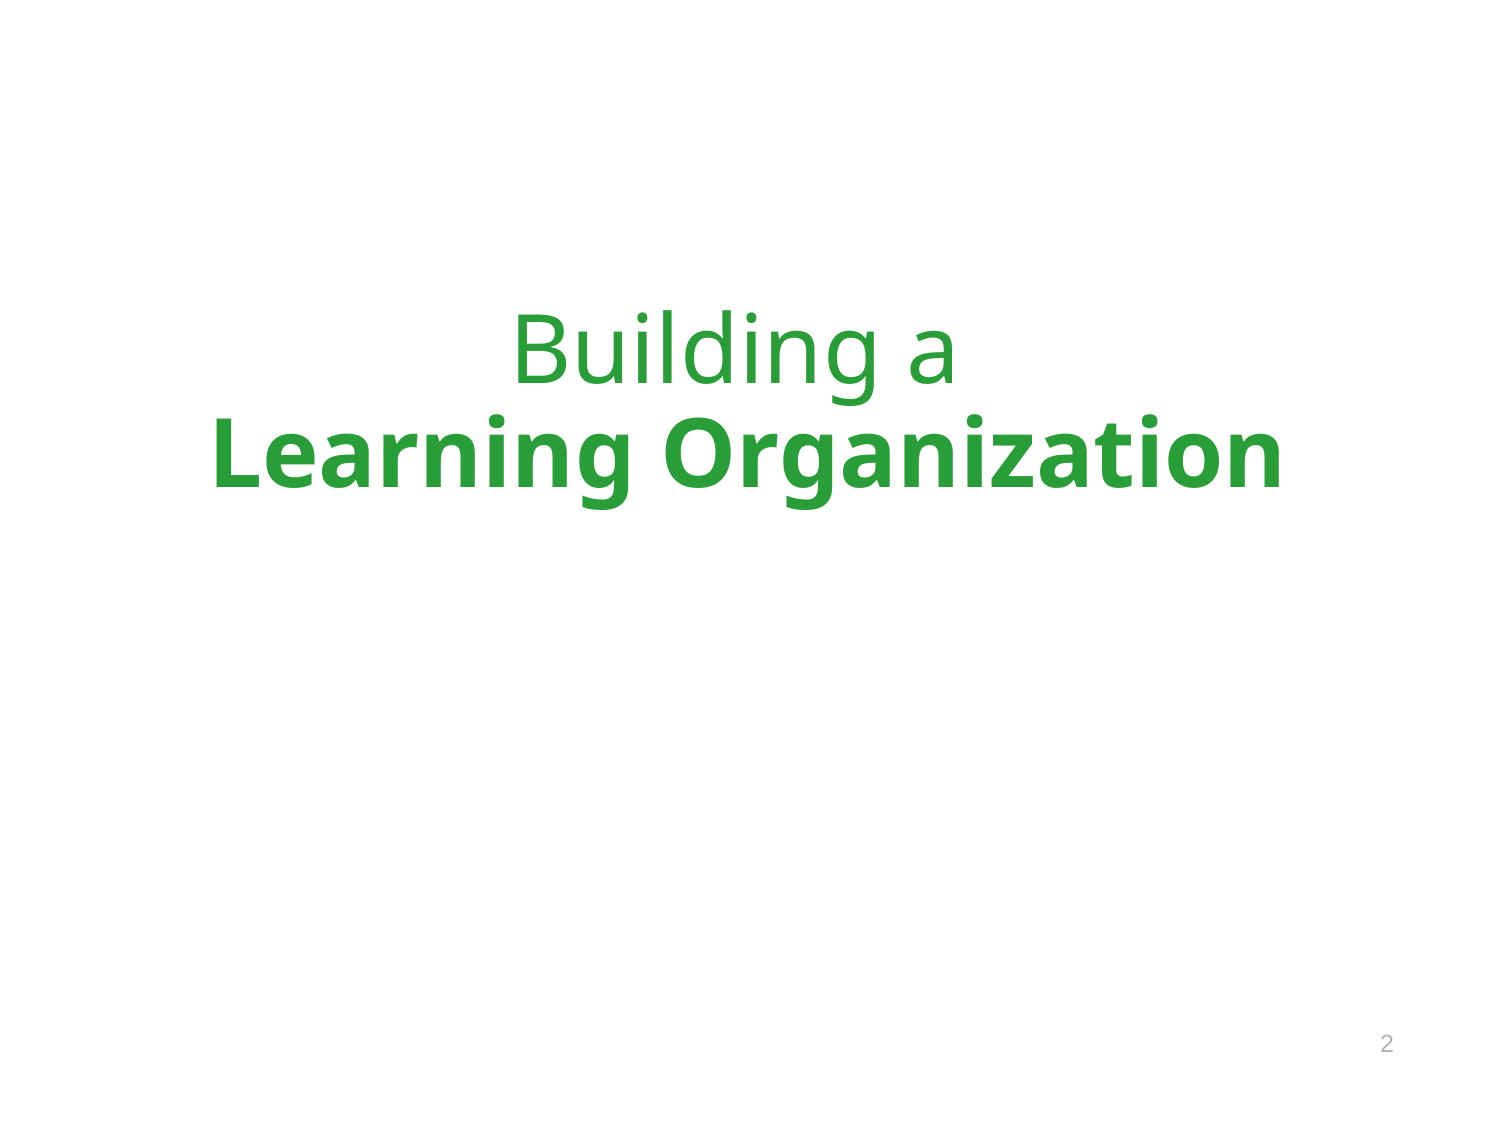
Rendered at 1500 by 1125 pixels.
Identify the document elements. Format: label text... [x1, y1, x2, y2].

footer 2 [934, 1012, 1410, 1073]
title Building a Learning Organization [148, 92, 1348, 713]
